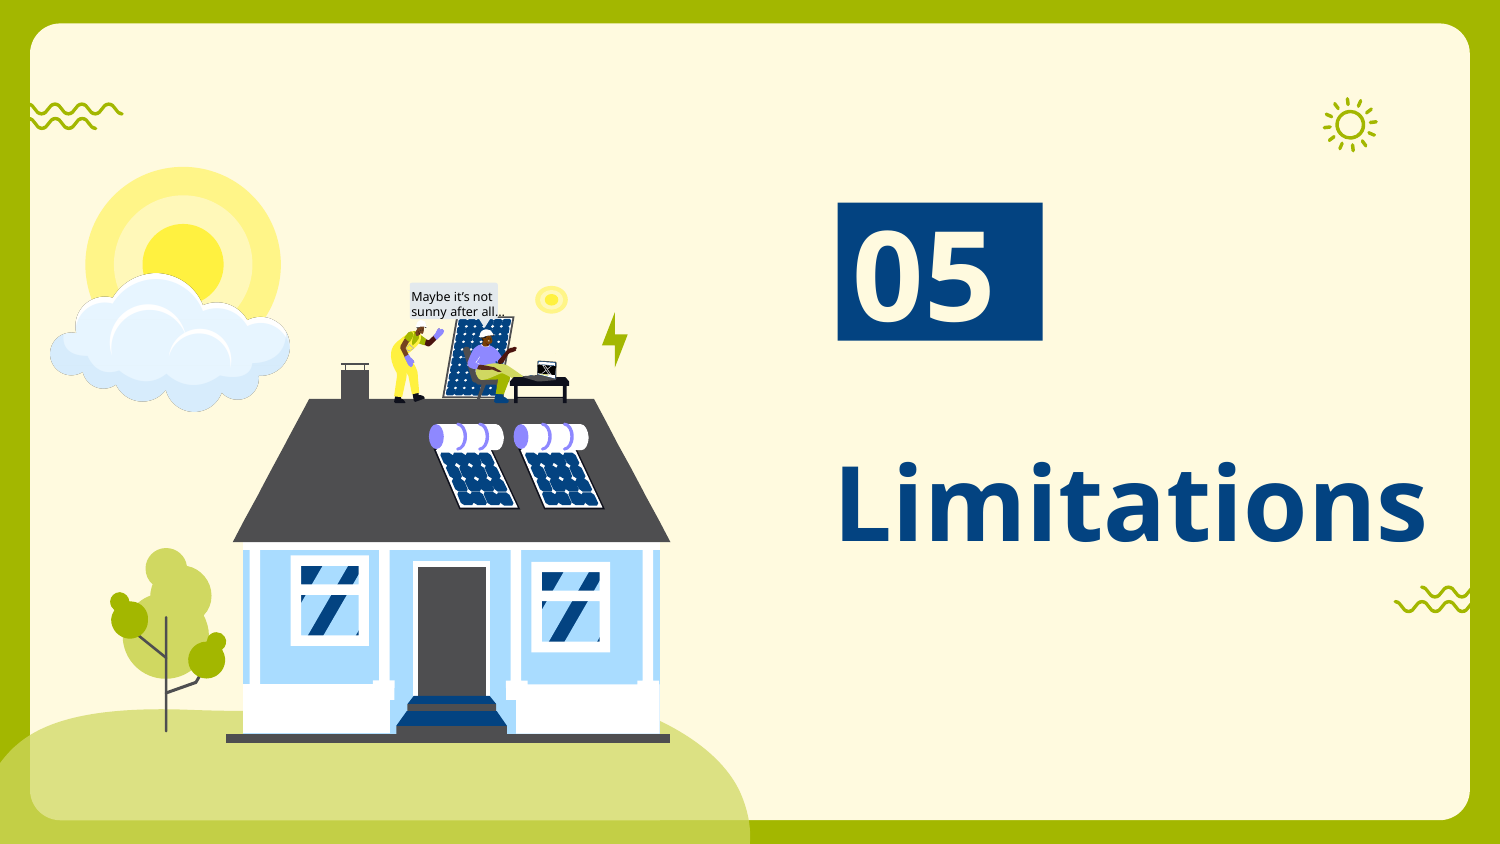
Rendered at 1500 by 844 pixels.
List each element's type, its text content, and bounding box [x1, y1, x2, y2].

text_box [1324, 112, 1334, 119]
title Limitations [818, 367, 1455, 633]
text_box [1356, 99, 1363, 108]
text_box [1350, 143, 1355, 153]
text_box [0, 166, 767, 844]
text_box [383, 282, 570, 404]
text_box [1338, 141, 1344, 151]
text_box [1368, 120, 1378, 125]
text_box [1367, 131, 1376, 137]
title 05 [837, 202, 1043, 341]
text_box [1322, 125, 1332, 130]
text_box [1345, 97, 1350, 107]
text_box [1335, 109, 1366, 140]
picture [49, 273, 290, 413]
text_box [1365, 107, 1373, 115]
text_box [1360, 139, 1368, 148]
text_box [1328, 135, 1336, 142]
text_box [1333, 102, 1340, 111]
